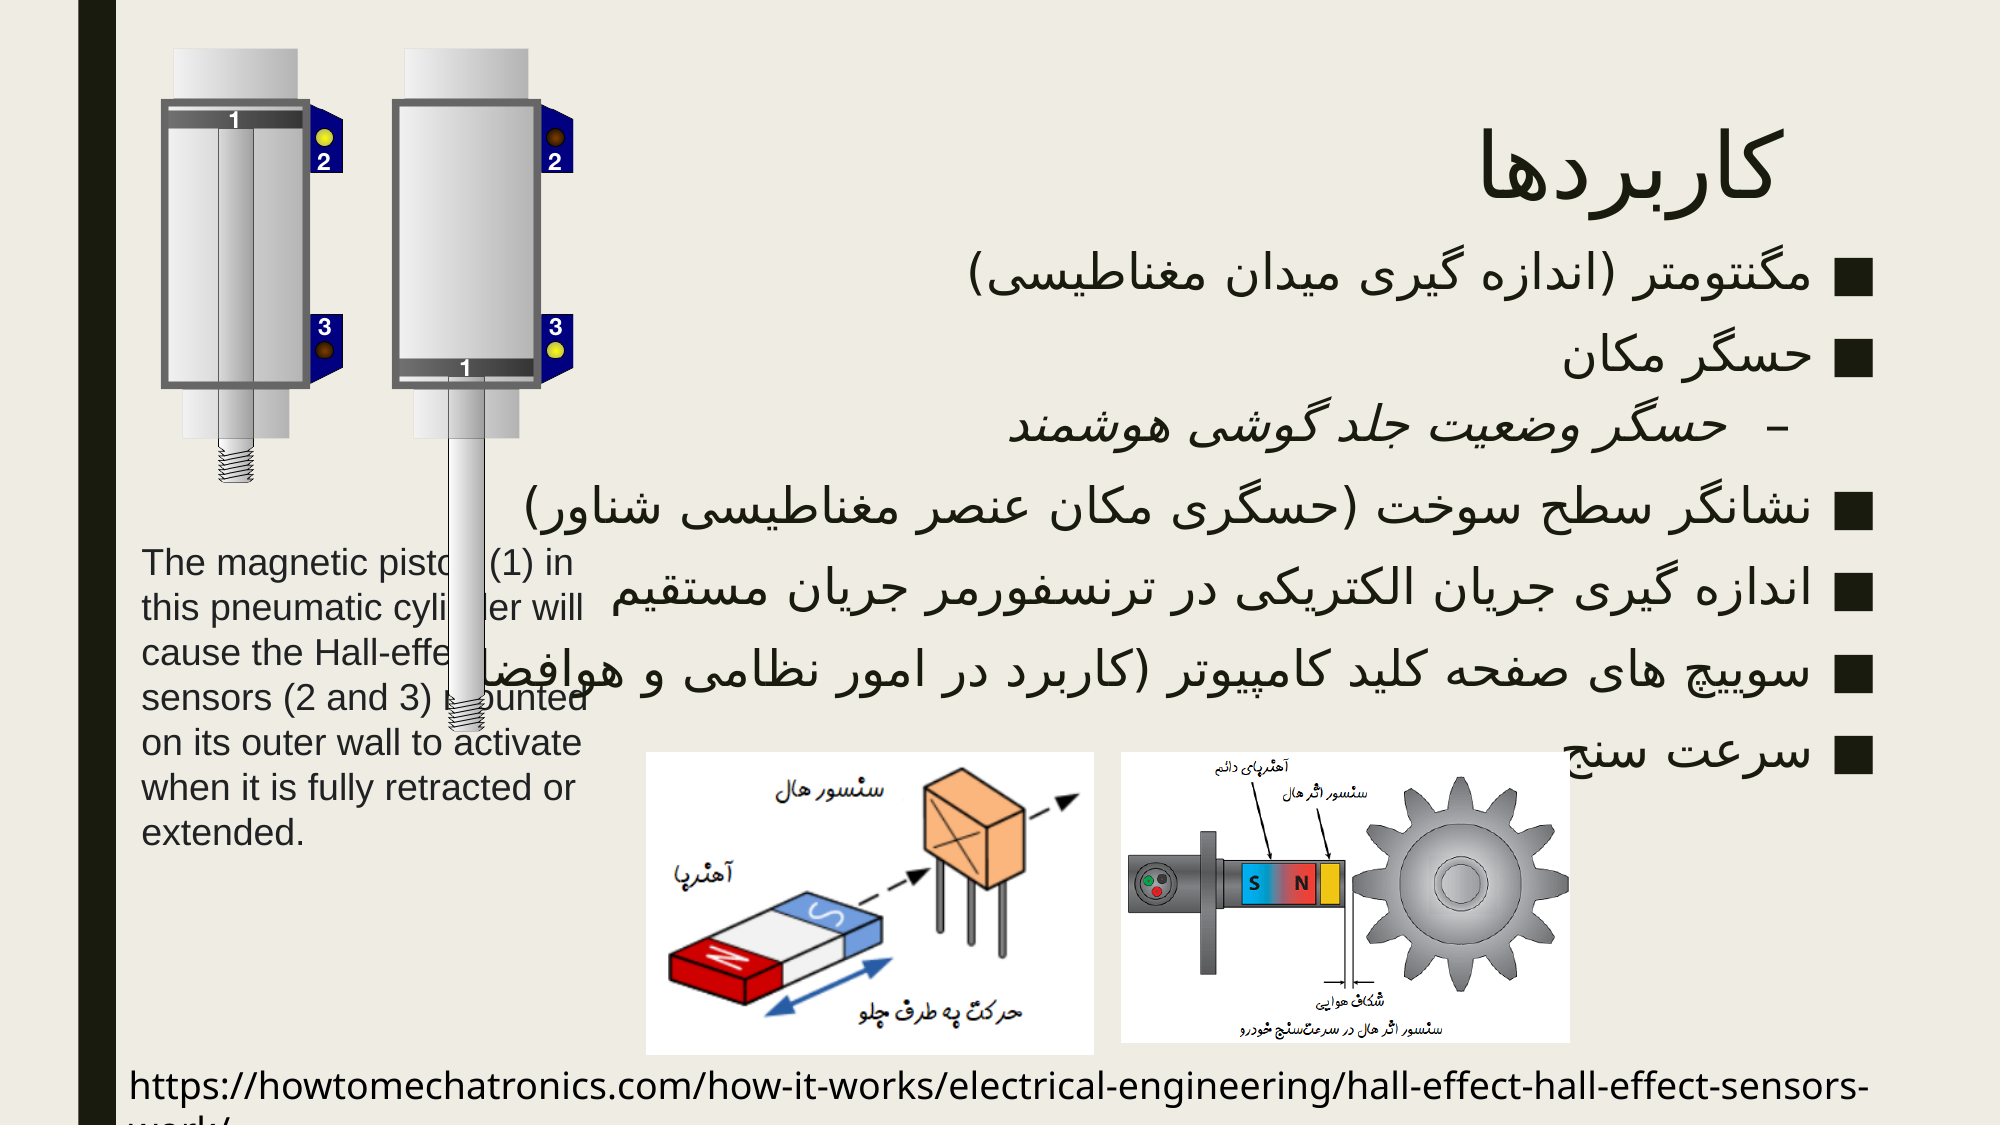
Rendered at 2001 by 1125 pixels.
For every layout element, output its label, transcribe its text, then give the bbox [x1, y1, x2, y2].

list مگنتومتر (اندازه گیری میدان مغناطیسی) حسگر مکان حسگر وضعیت جلد گوشی هوشمند نشانگر سطح سوخت (حسگری مکان عنصر مغناطیسی شناور) اندازه گیری جریان الکتریکی در ترنسفورمر جریان مستقیم سوییچ های صفحه کلید کامپیوتر (کاربرد در امور نظامی و هوافضا) سرعت سنج [252, 236, 1893, 904]
picture [646, 752, 1094, 1055]
picture [159, 46, 574, 732]
title کاربردها [574, 112, 1800, 236]
picture [1121, 752, 1570, 1043]
text_box The magnetic piston (1) in this pneumatic cylinder will cause the Hall-effect sensors (2 and 3) mounted on its outer wall to activate when it is fully retracted or extended. [126, 530, 252, 861]
text_box https://howtomechatronics.com/how-it-works/electrical-engineering/hall-effect-hall-effect-sensors-work/ [113, 1054, 1941, 1125]
